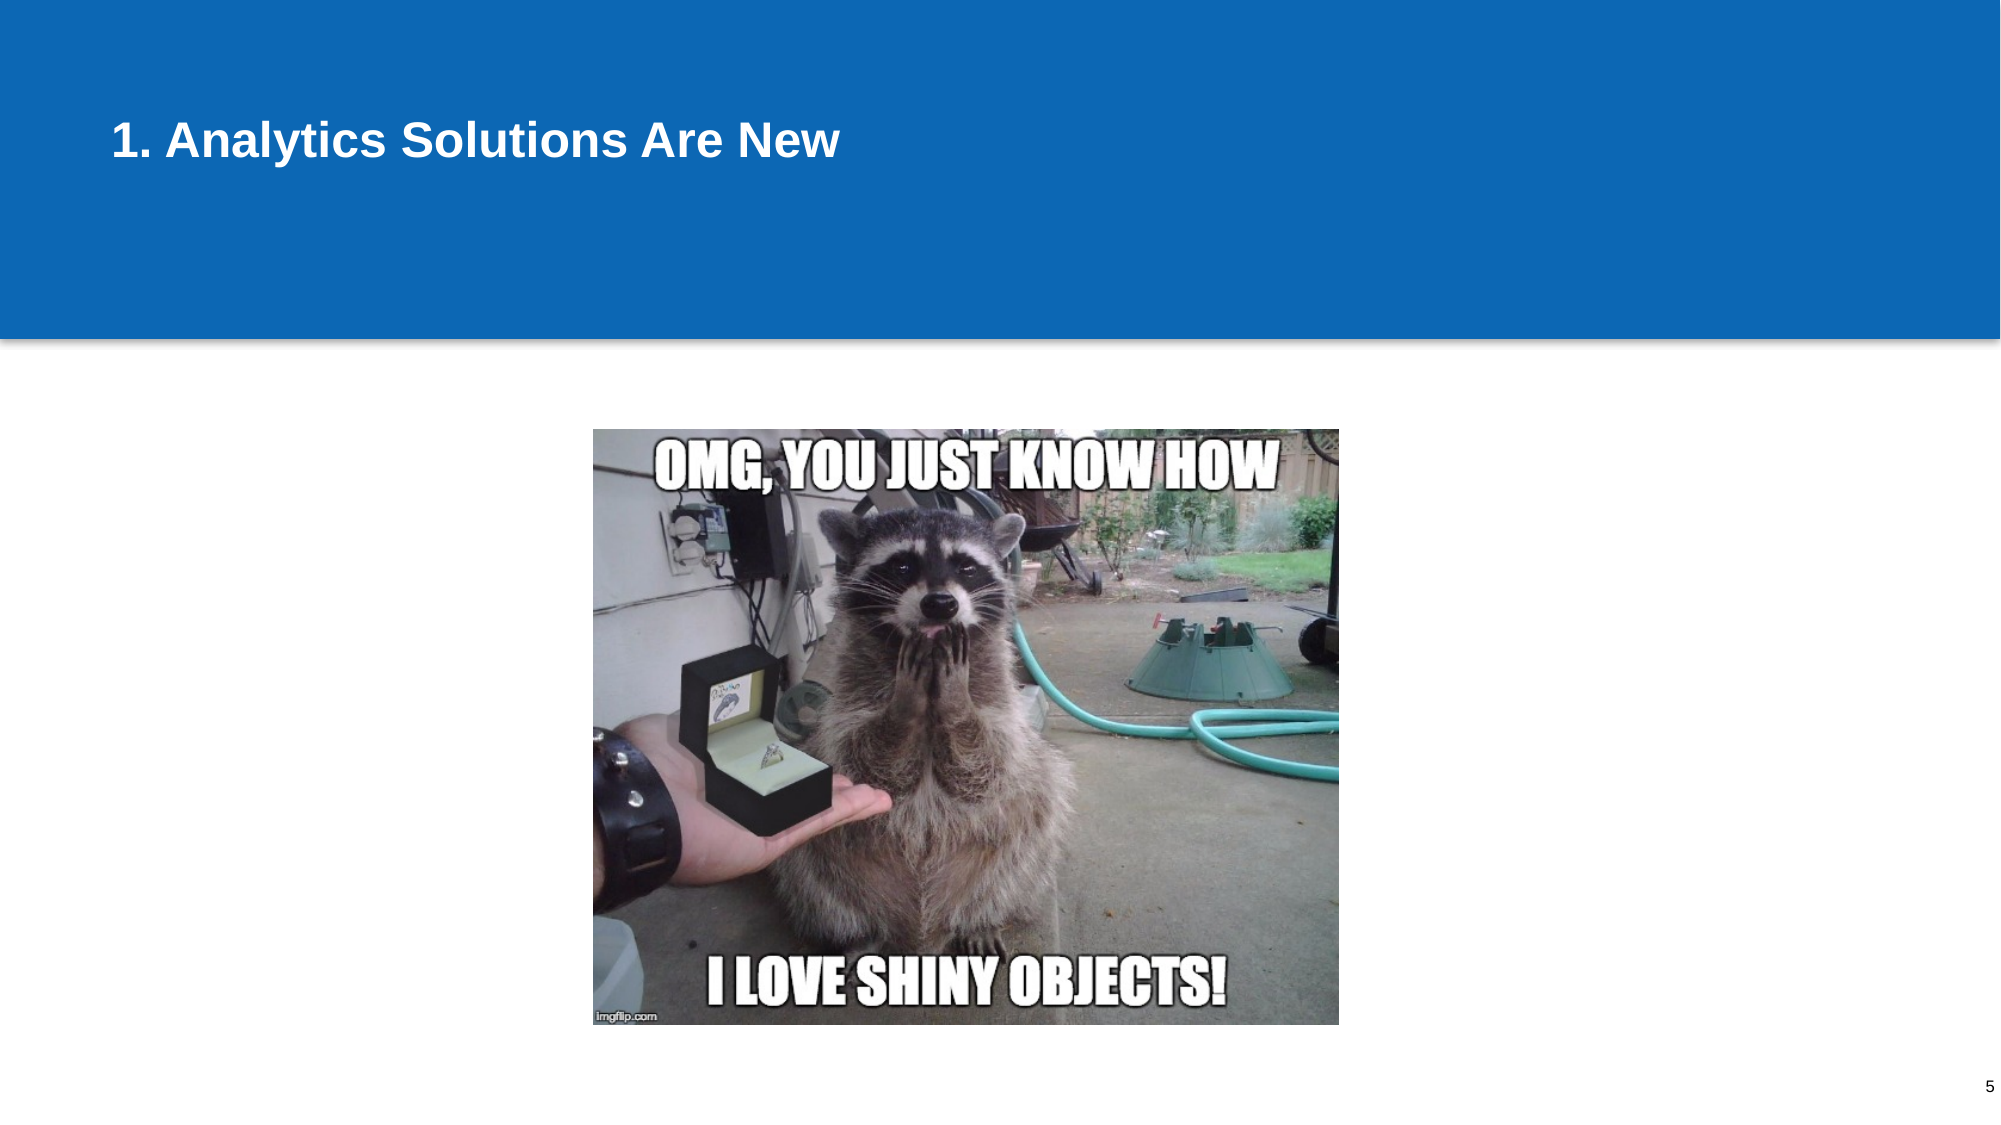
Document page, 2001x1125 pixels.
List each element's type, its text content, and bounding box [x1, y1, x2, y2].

title 1. Analytics Solutions Are New [96, 99, 1666, 176]
picture [593, 428, 1339, 1026]
